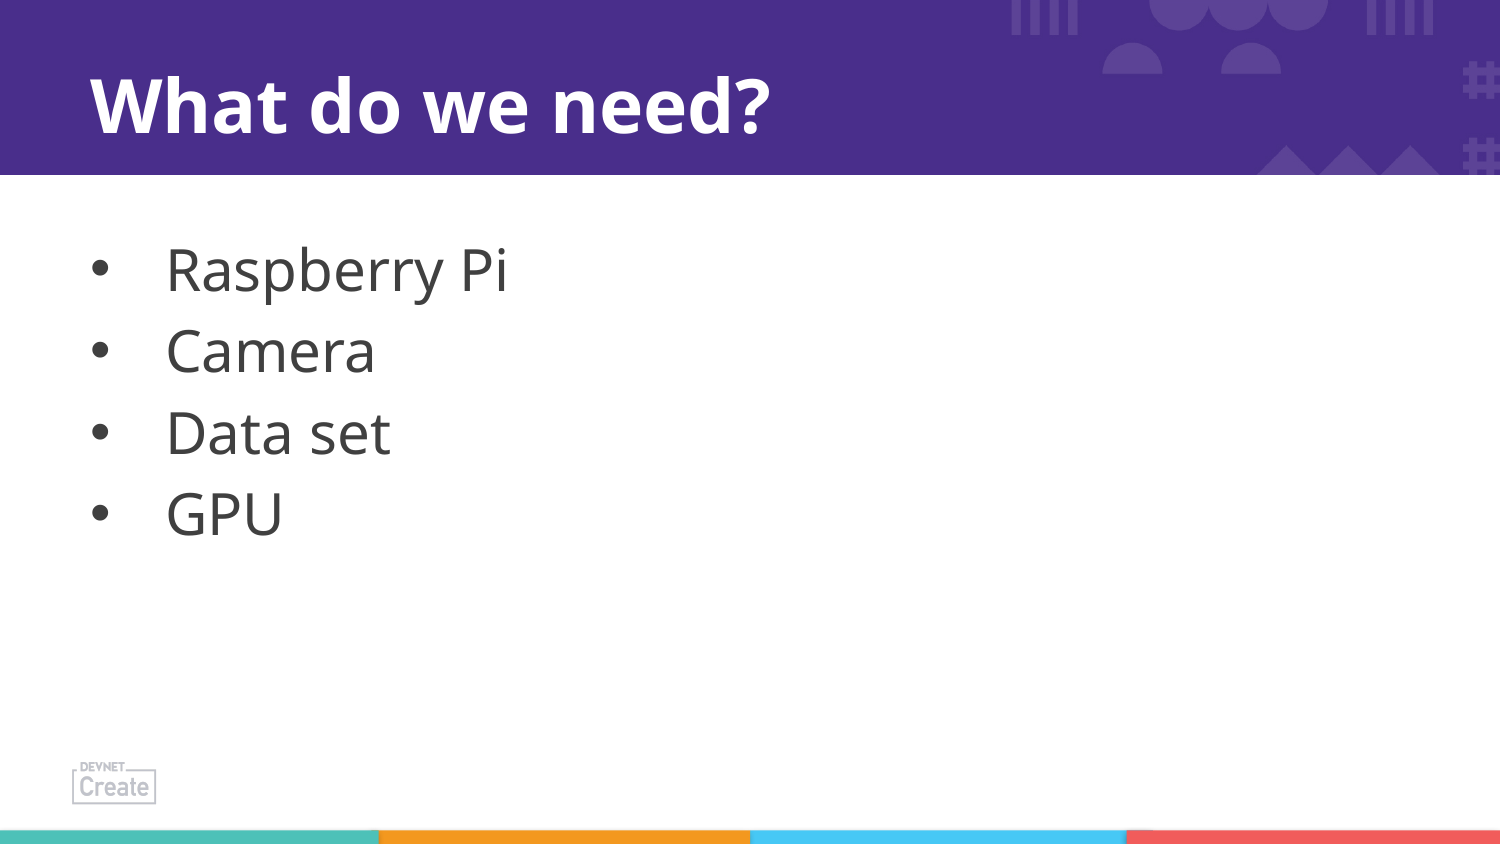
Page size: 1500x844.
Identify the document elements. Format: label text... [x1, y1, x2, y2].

list Raspberry Pi Camera Data set GPU [75, 225, 1425, 783]
picture [0, 0, 1500, 175]
title What do we need? [75, 33, 1425, 175]
